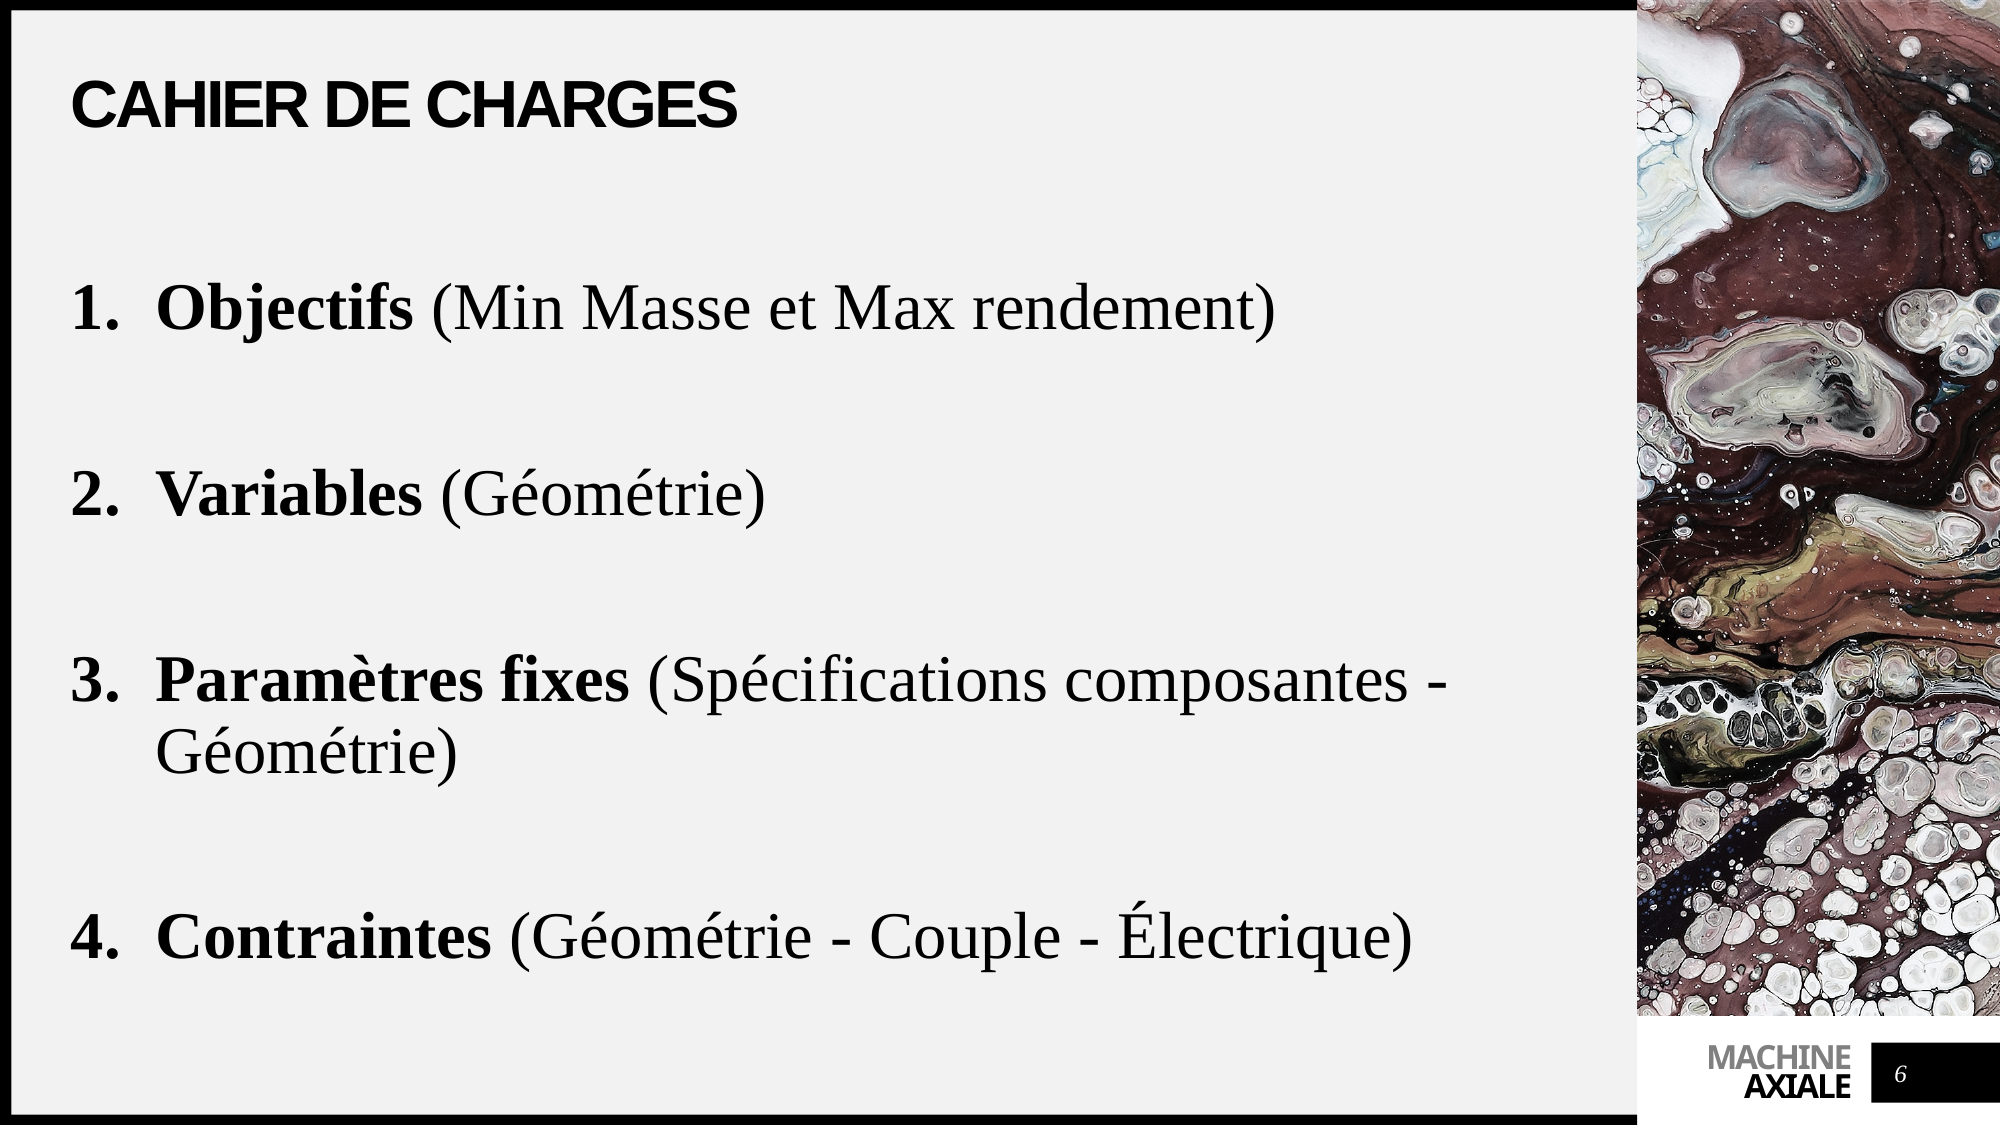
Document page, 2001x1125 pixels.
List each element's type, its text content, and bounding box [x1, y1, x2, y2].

list Objectifs (Min Masse et Max rendement) Variables (Géométrie) Paramètres fixes (Spécifications composantes - Géométrie) Contraintes (Géométrie - Couple - Électrique) [70, 171, 1580, 1014]
title Cahier de charges [70, 70, 1580, 142]
picture [1637, 0, 2000, 1016]
slide_number 6 [1877, 1050, 1924, 1096]
